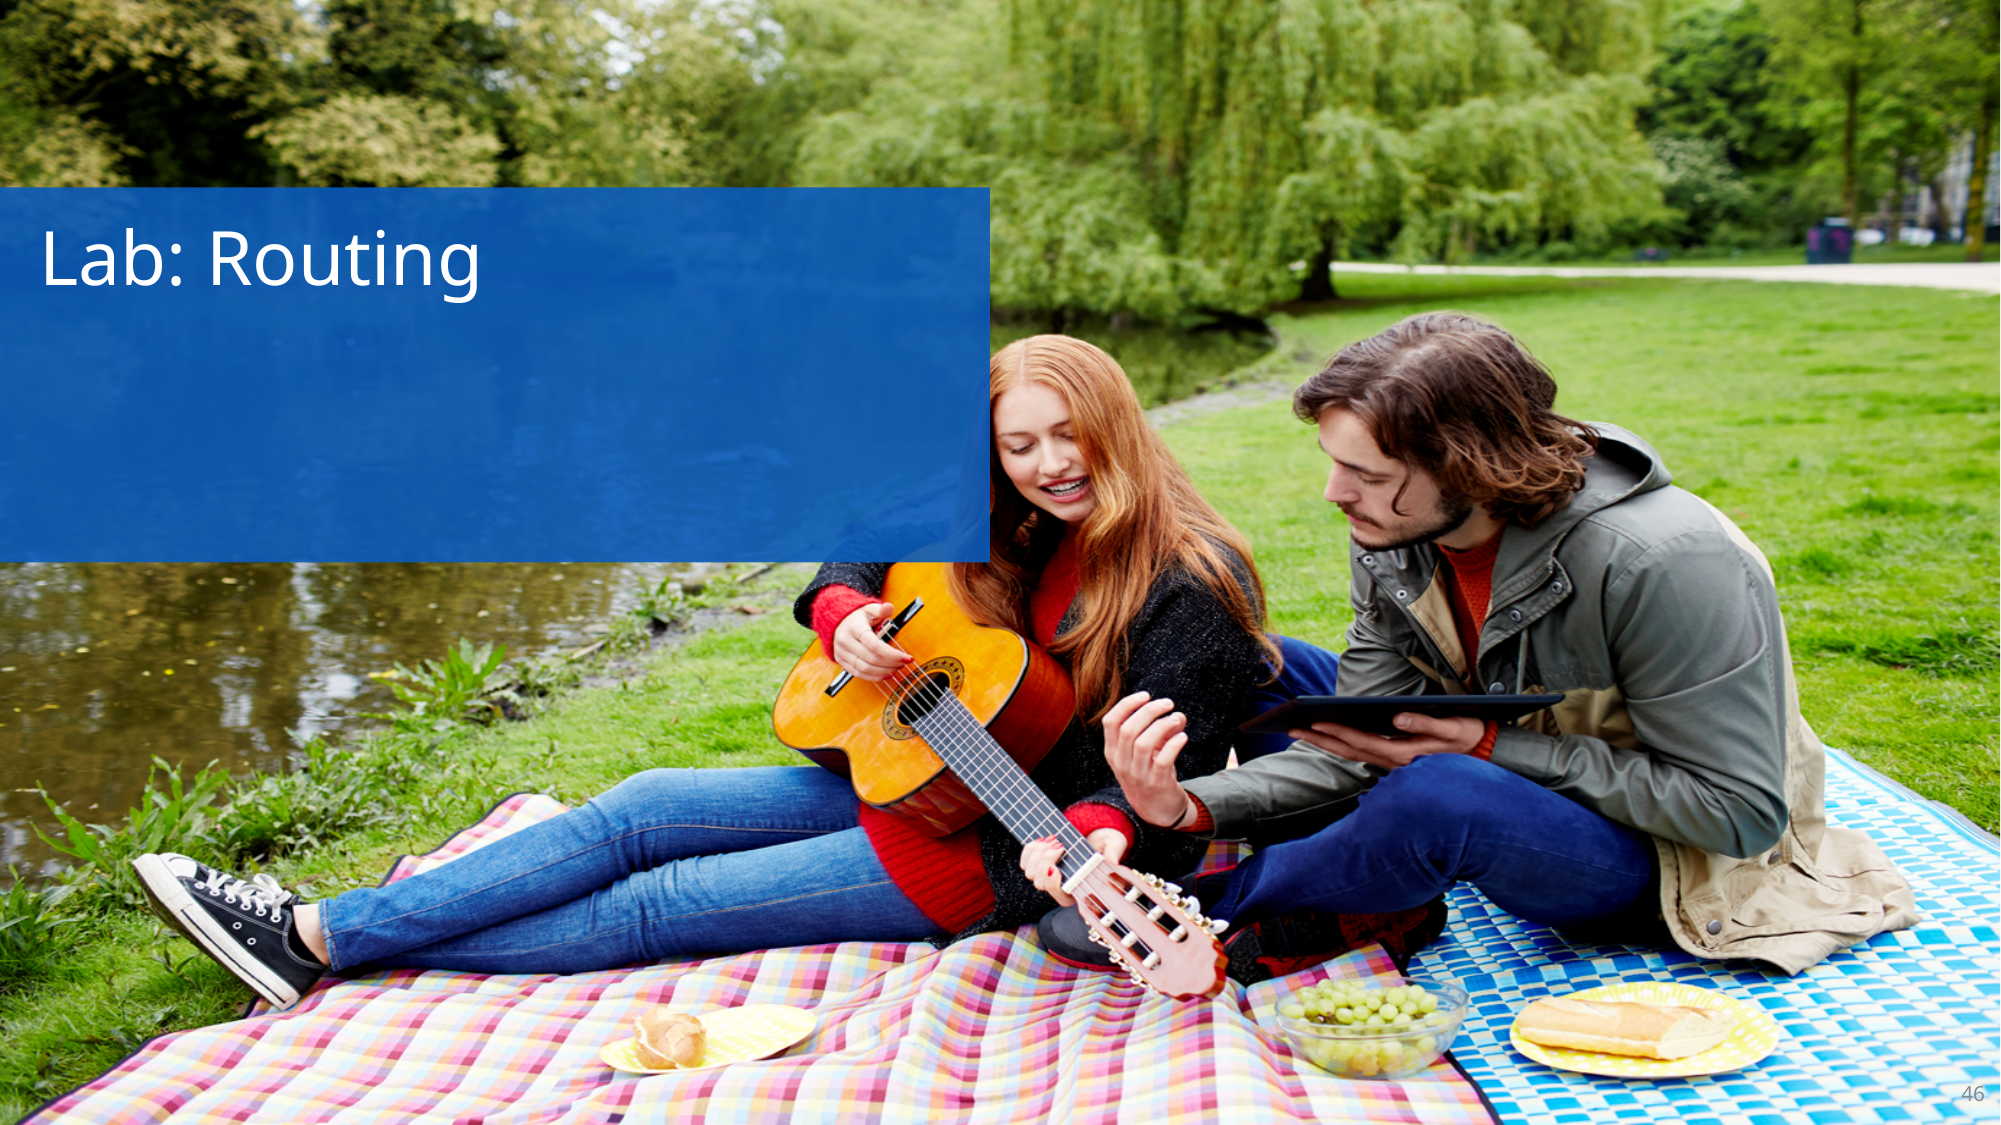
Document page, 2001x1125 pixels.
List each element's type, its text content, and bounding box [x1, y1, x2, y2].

slide_number 46 [1533, 1065, 2000, 1125]
picture [0, 0, 2001, 1125]
list Lab: Routing [0, 187, 990, 563]
